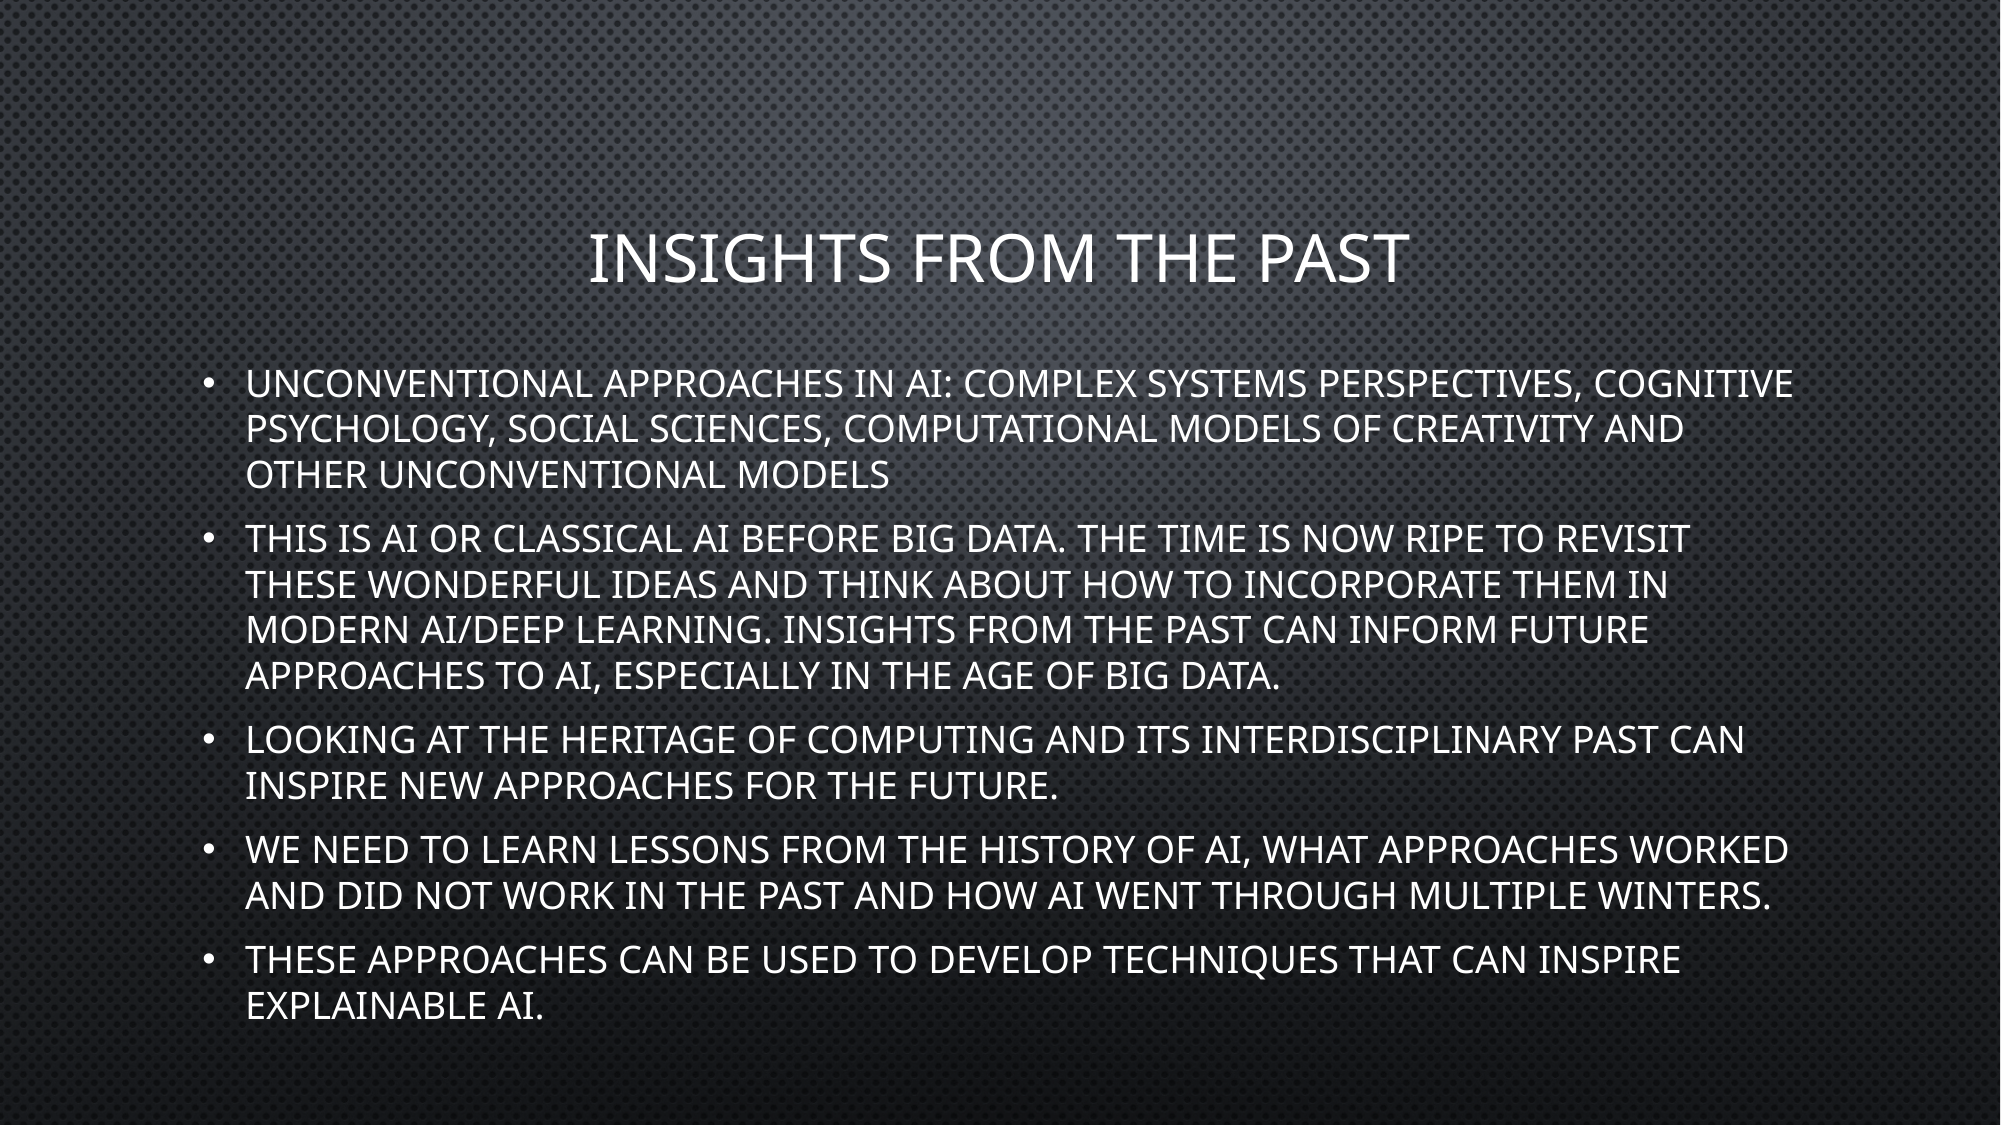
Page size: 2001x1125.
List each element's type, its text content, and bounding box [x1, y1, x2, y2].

title Insights from the past [187, 99, 1813, 351]
list Unconventional approaches in AI: complex systems perspectives, cognitive psychology, social sciences, computational models of creativity and other unconventional models This is AI or classical AI before big data. The time is now ripe to revisit these wonderful ideas and think about how to incorporate them in modern AI/deep learning. Insights from the past can inform future approaches to AI, especially in the age of big data. Looking at the heritage of computing and its interdisciplinary past can inspire new approaches for the future. We need to learn lessons from the history of AI, what approaches worked and did not work in the past and how AI went through multiple winters. These approaches can be used to develop techniques that can inspire explainable AI. [187, 351, 1813, 1087]
